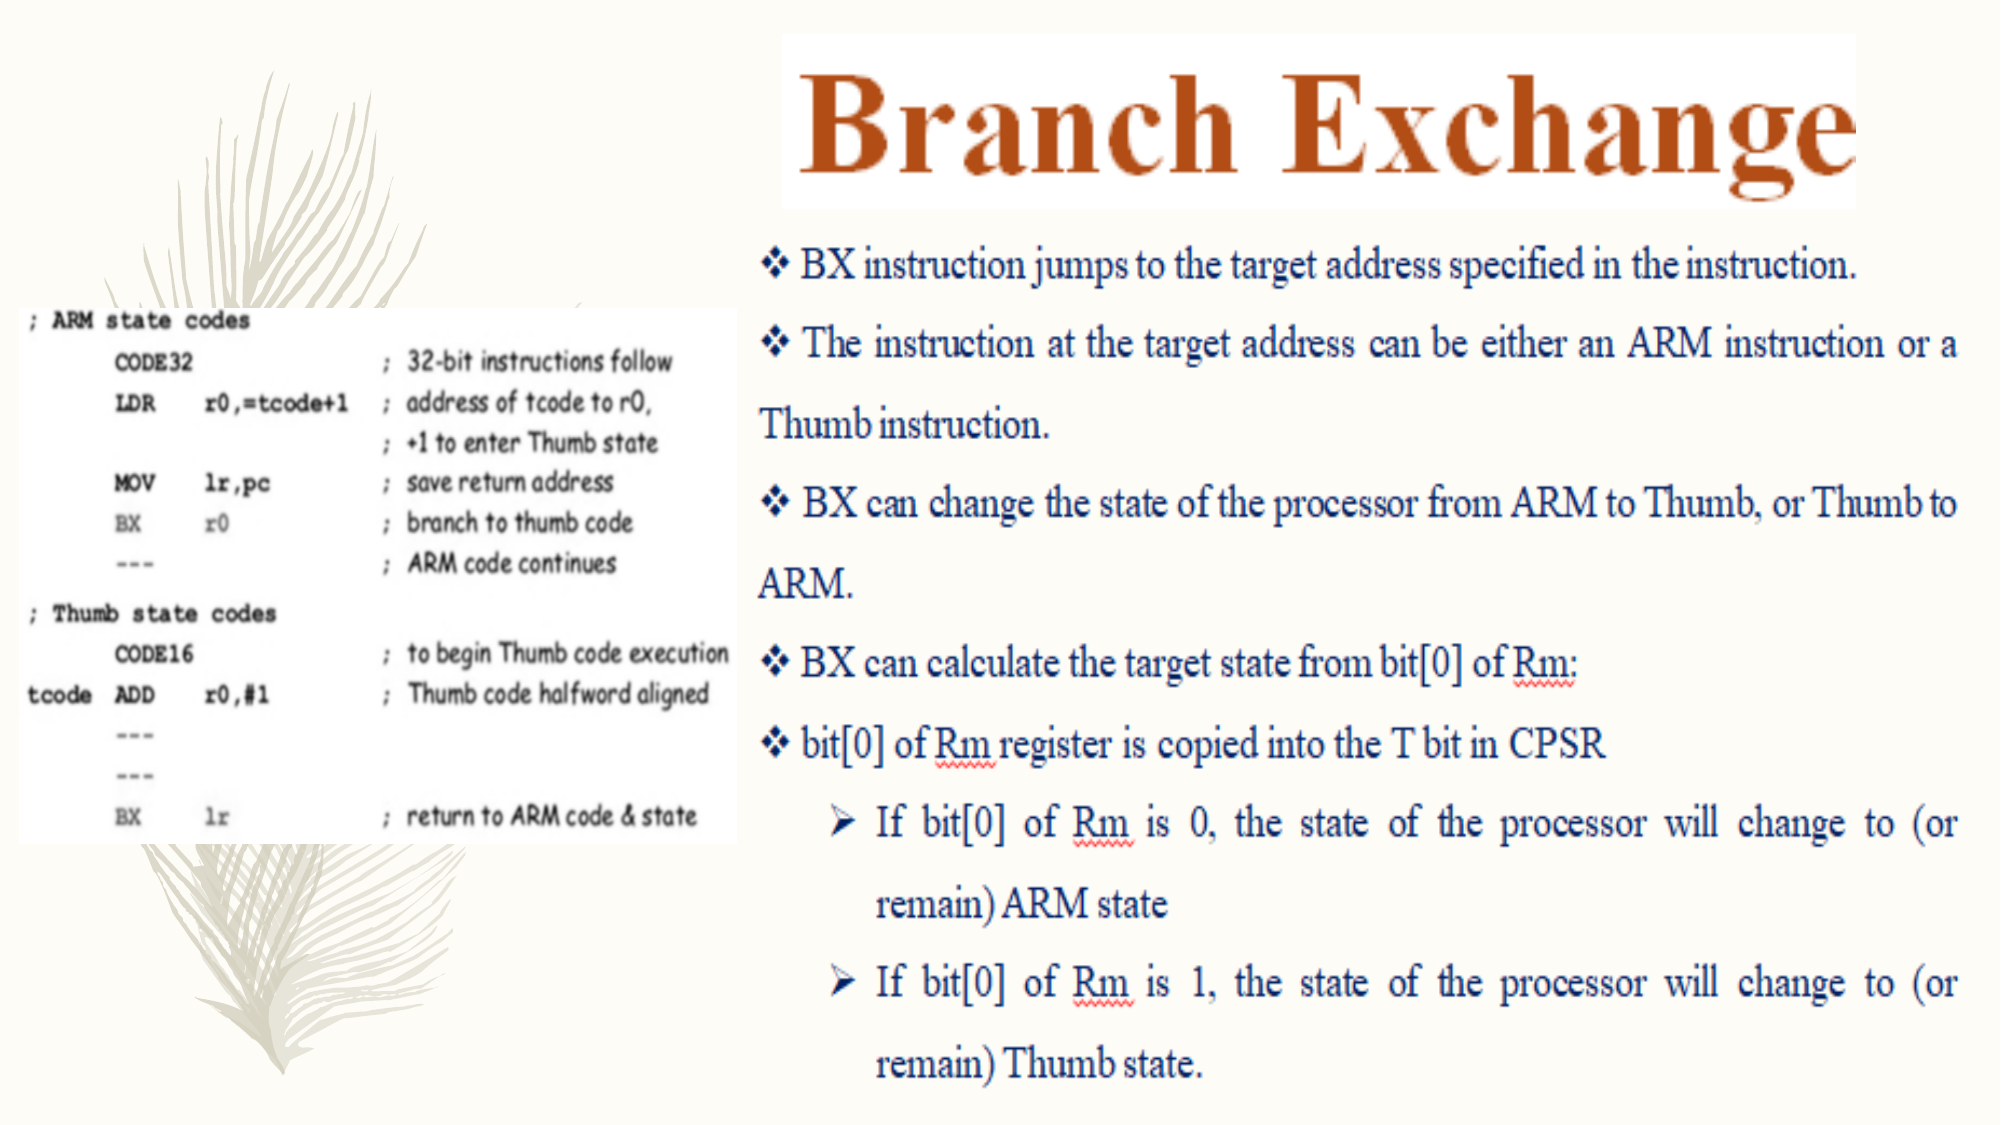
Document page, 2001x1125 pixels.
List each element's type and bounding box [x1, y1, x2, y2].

picture [781, 34, 1857, 209]
picture [18, 307, 737, 844]
picture [752, 231, 1971, 1091]
